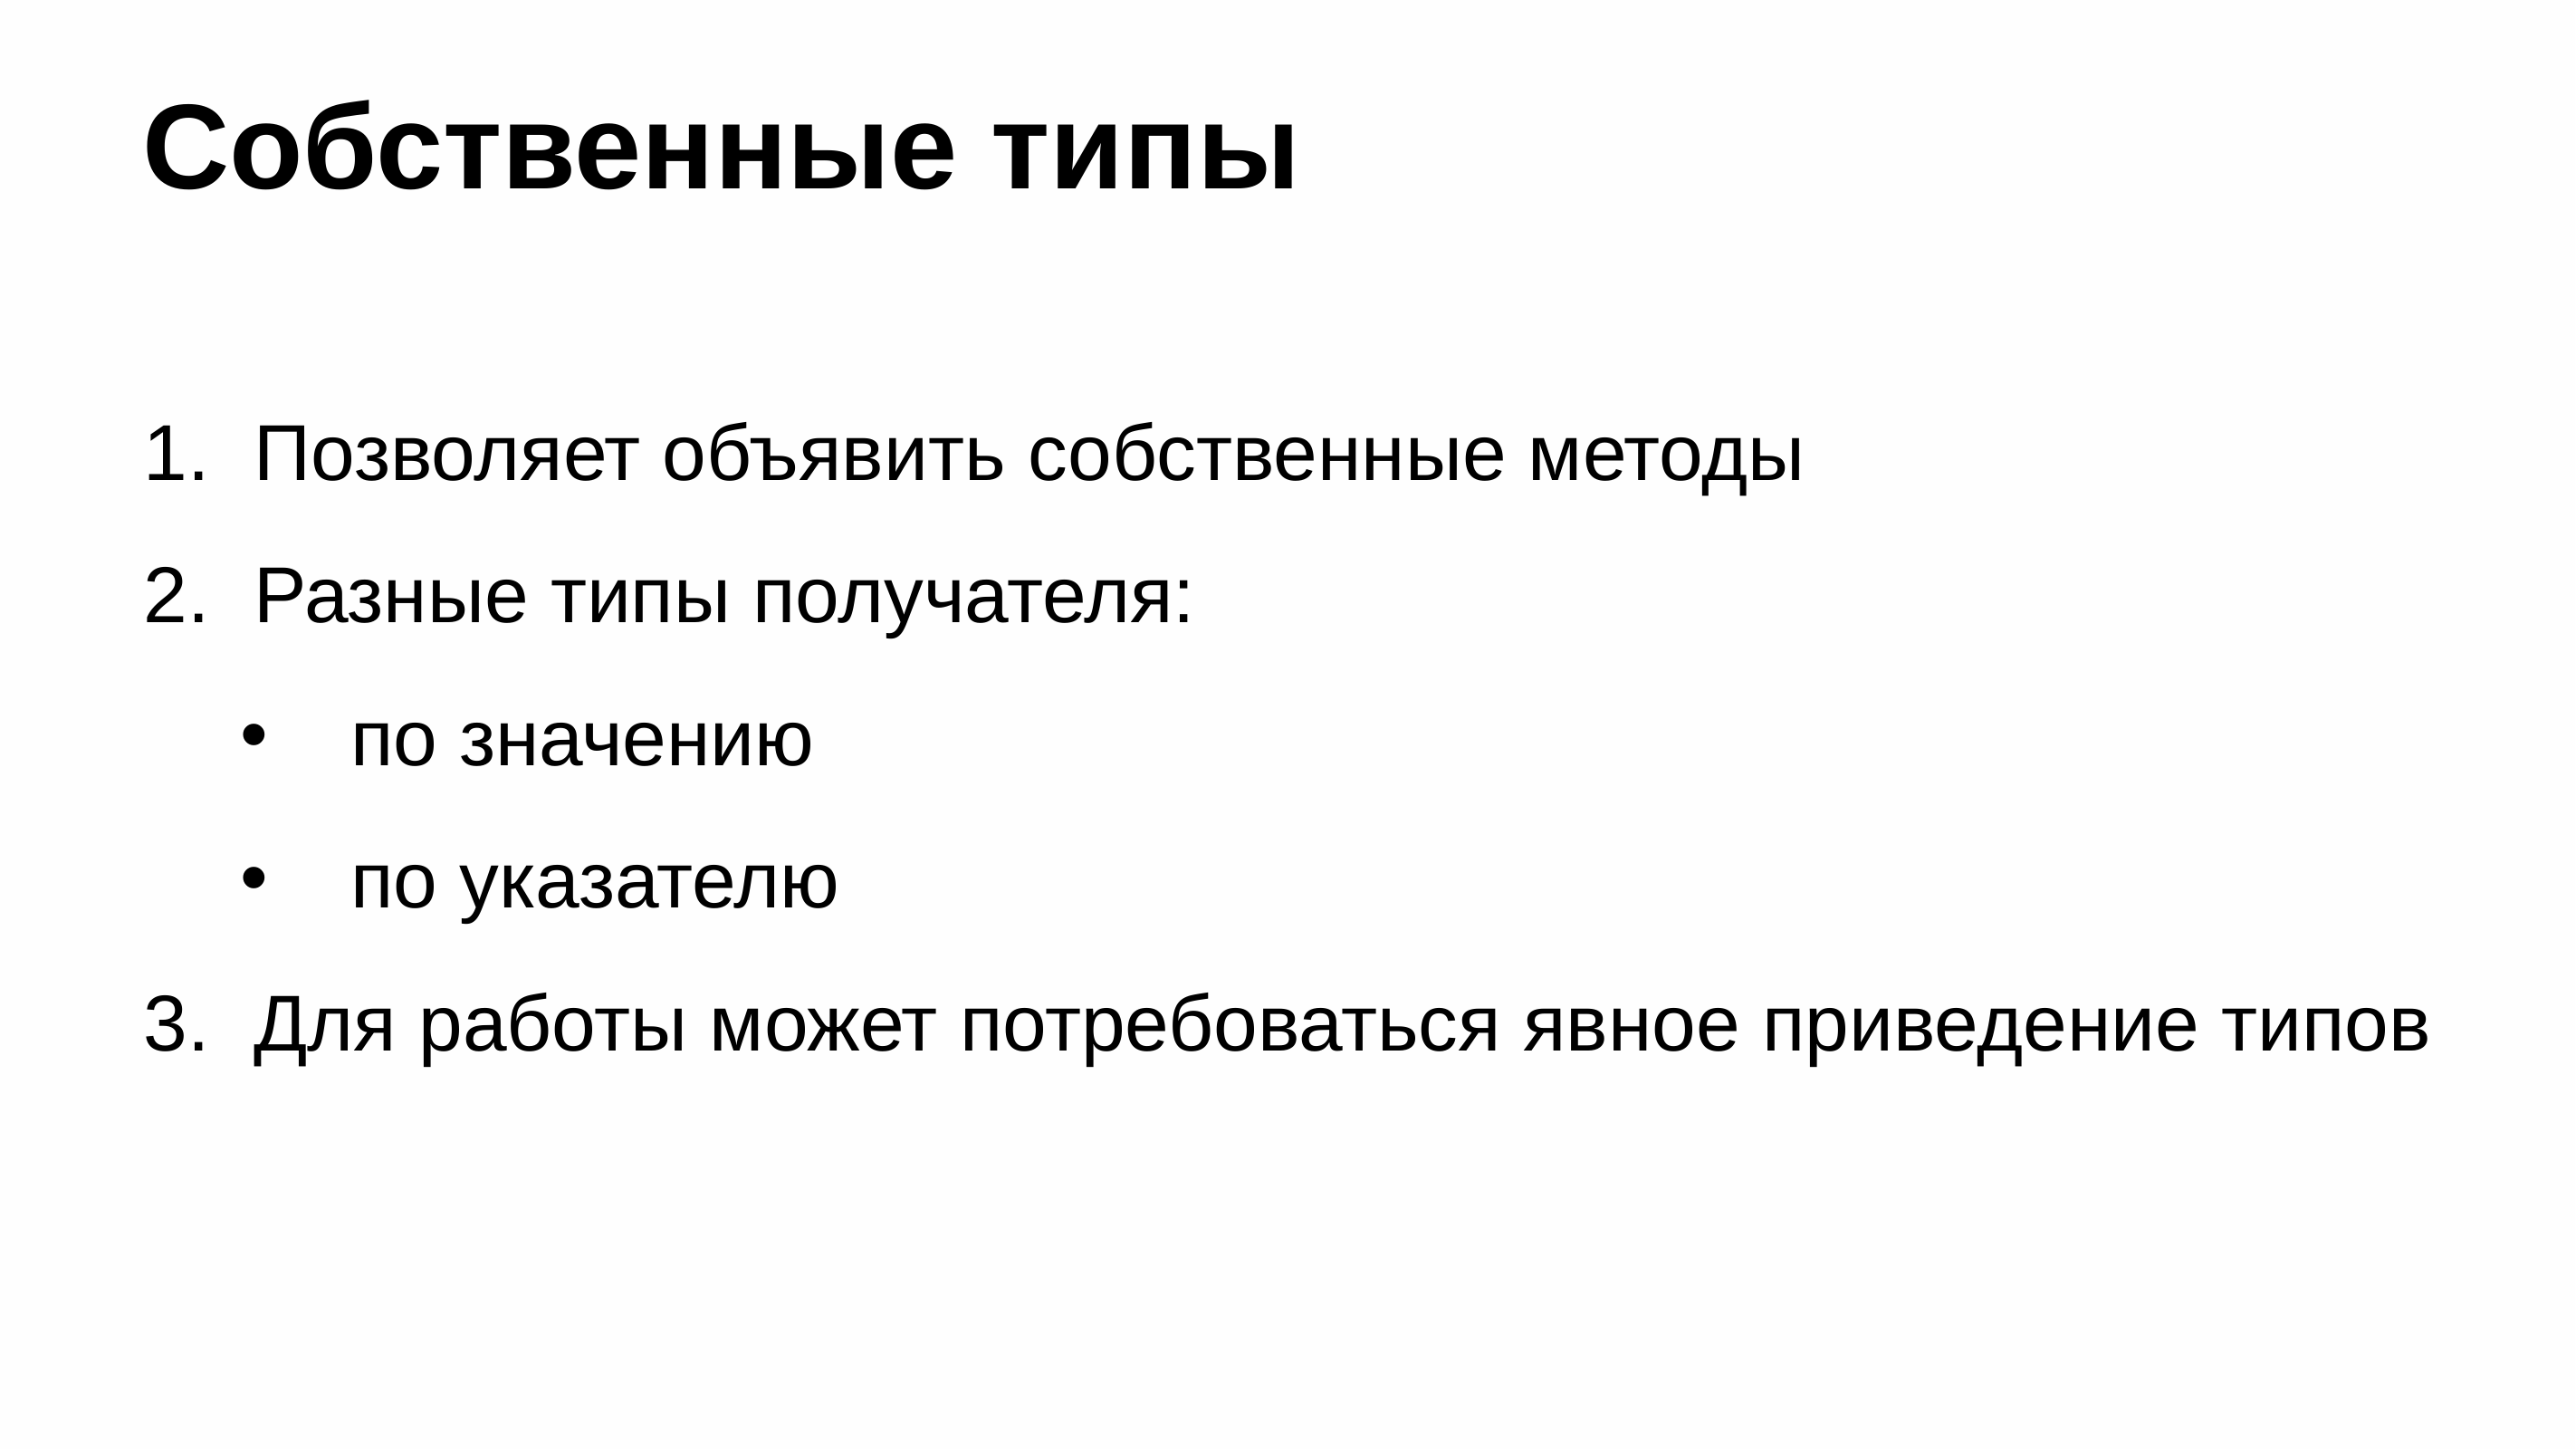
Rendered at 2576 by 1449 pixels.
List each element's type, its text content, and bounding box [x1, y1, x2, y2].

title Собственные типы [142, 47, 2431, 285]
list Позволяет объявить собственные методы Разные типы получателя: по значению по указателю Для работы может потребоваться явное приведение типов [143, 385, 2475, 1243]
